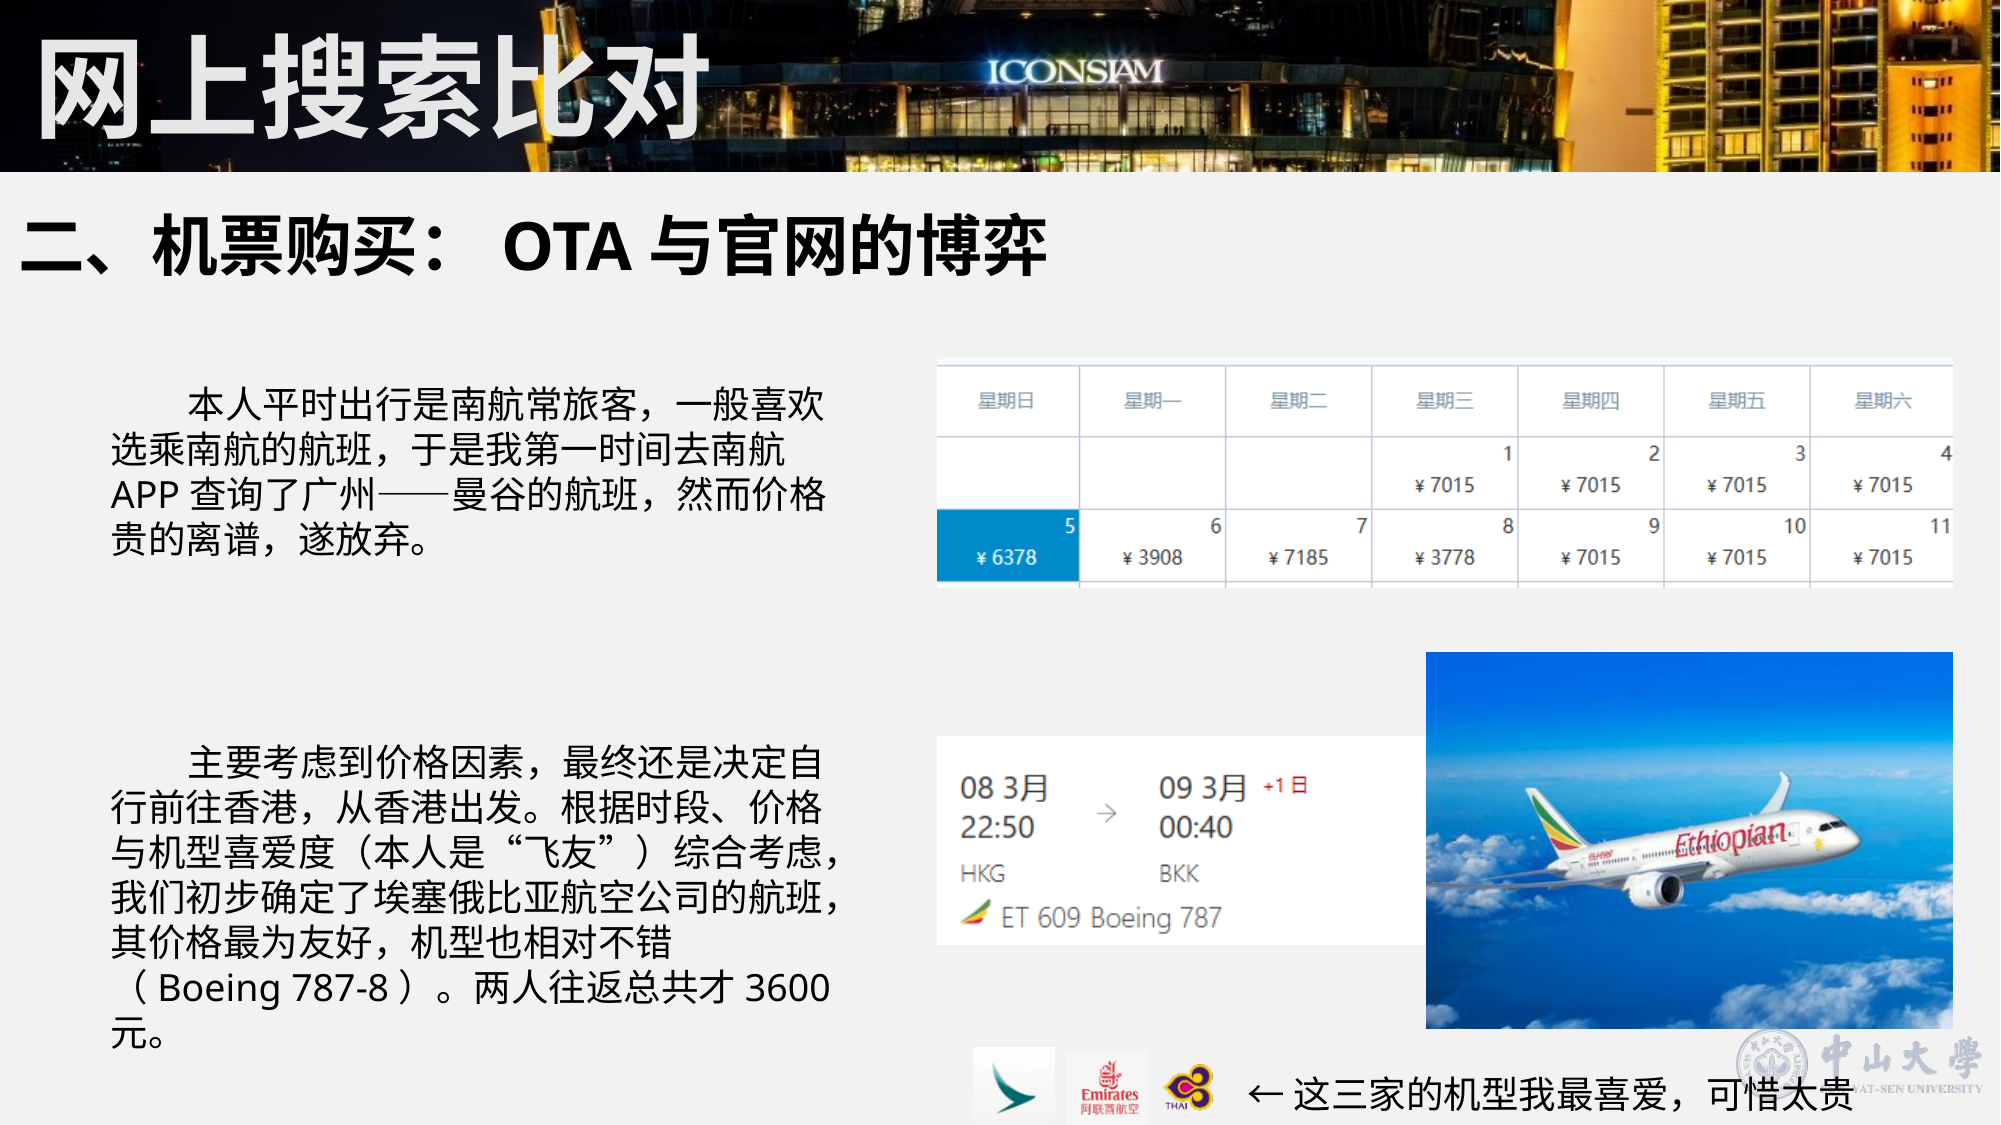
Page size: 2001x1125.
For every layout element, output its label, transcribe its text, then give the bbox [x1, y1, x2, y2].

text_box 二、机票购买：OTA与官网的博弈 [3, 196, 1065, 291]
picture [937, 357, 1953, 588]
picture [992, 550, 1003, 563]
text_box 主要考虑到价格因素，最终还是决定自行前往香港，从香港出发。根据时段、价格与机型喜爱度（本人是“飞友”）综合考虑，我们初步确定了埃塞俄比亚航空公司的航班，其价格最为友好，机型也相对不错（Boeing 787-8）。两人往返总共才3600元。 [96, 731, 848, 1062]
picture [937, 652, 1983, 1100]
picture [1839, 872, 1850, 876]
text_box ←这三家的机型我最喜爱，可惜太贵 [1236, 1063, 1910, 1124]
picture [0, 0, 2000, 172]
picture [973, 1047, 1055, 1125]
text_box 本人平时出行是南航常旅客，一般喜欢选乘南航的航班，于是我第一时间去南航APP查询了广州——曼谷的航班，然而价格贵的离谱，遂放弃。 [96, 373, 848, 569]
picture [1066, 1040, 1236, 1125]
picture [1027, 550, 1036, 564]
picture [978, 553, 985, 564]
picture [1066, 519, 1074, 533]
